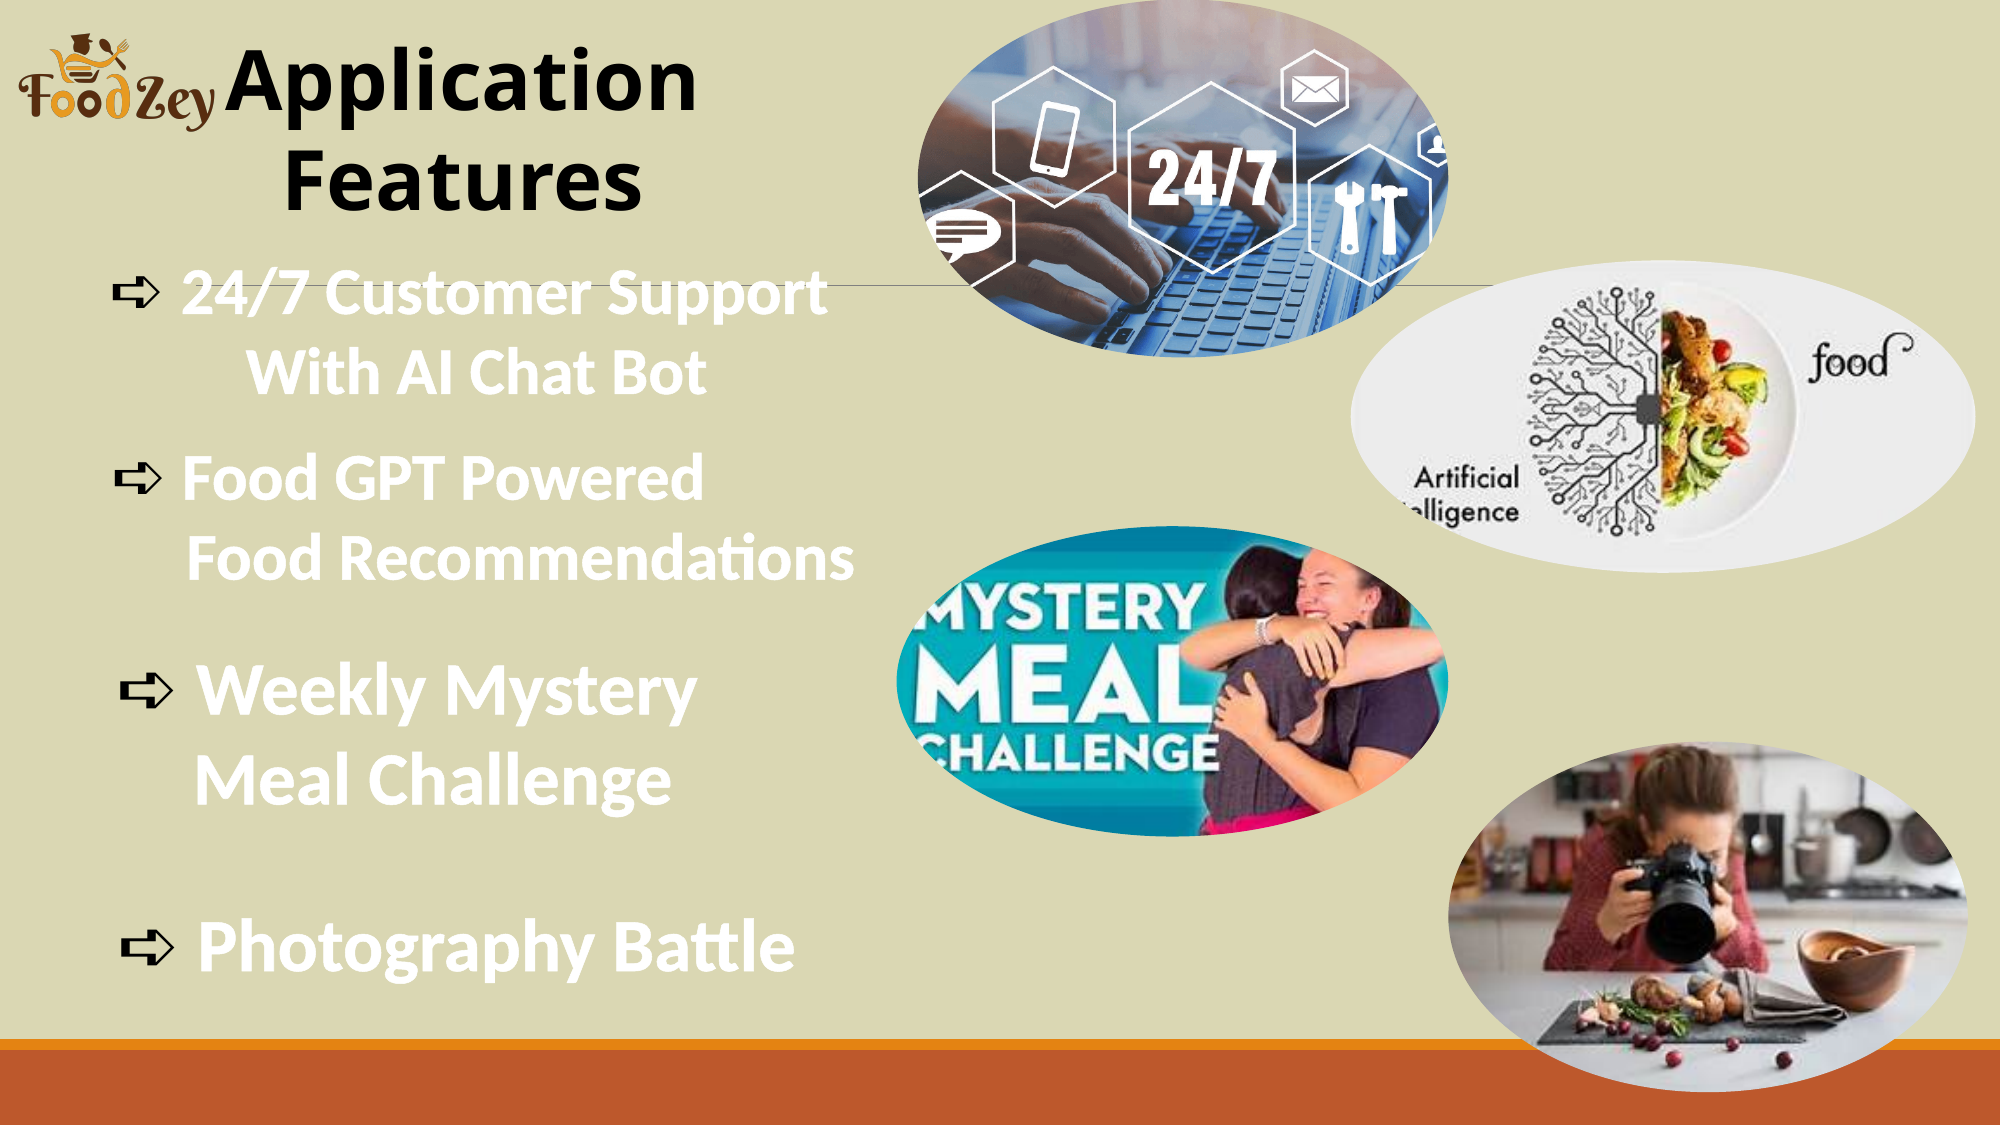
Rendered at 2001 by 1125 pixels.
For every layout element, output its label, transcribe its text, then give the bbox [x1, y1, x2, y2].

text_box ➪ Weekly Mystery Meal Challenge [101, 631, 731, 827]
text_box ➪ Food GPT Powered Food Recommendations [0, 425, 901, 601]
text_box Application Features [279, 22, 797, 232]
picture [0, 0, 271, 253]
text_box ➪ Photography Battle [102, 888, 812, 994]
picture [896, 0, 1976, 1093]
text_box ➪ 24/7 Customer Support With AI Chat Bot [94, 239, 860, 415]
